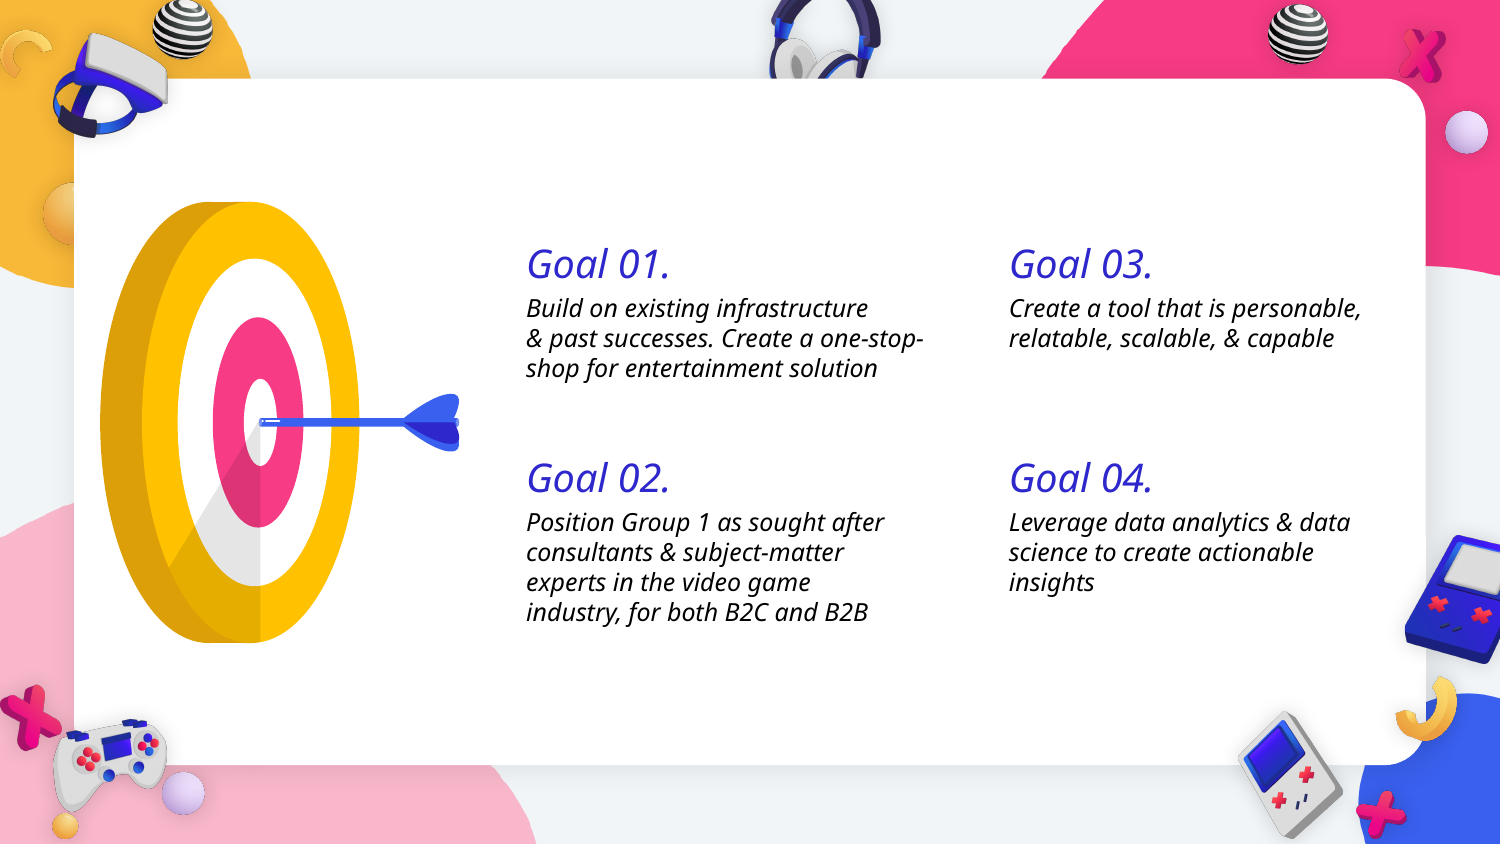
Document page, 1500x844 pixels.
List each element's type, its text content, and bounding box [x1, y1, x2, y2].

text_box Goal 04. [997, 447, 1385, 504]
picture [0, 0, 1500, 844]
text_box Goal 02. [514, 447, 902, 504]
text_box Goal 01. [514, 233, 902, 291]
text_box Leverage data analytics & data science to create actionable insights [997, 501, 1386, 603]
text_box Build on existing infrastructure & past successes. Create a one-stop-shop for entertainment solution [515, 287, 958, 389]
text_box Create a tool that is personable, relatable, scalable, & capable [997, 287, 1386, 359]
text_box Goal 03. [997, 233, 1385, 291]
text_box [98, 200, 461, 644]
text_box Position Group 1 as sought after consultants & subject-matter experts in the video game industry, for both B2C and B2B [515, 500, 903, 692]
